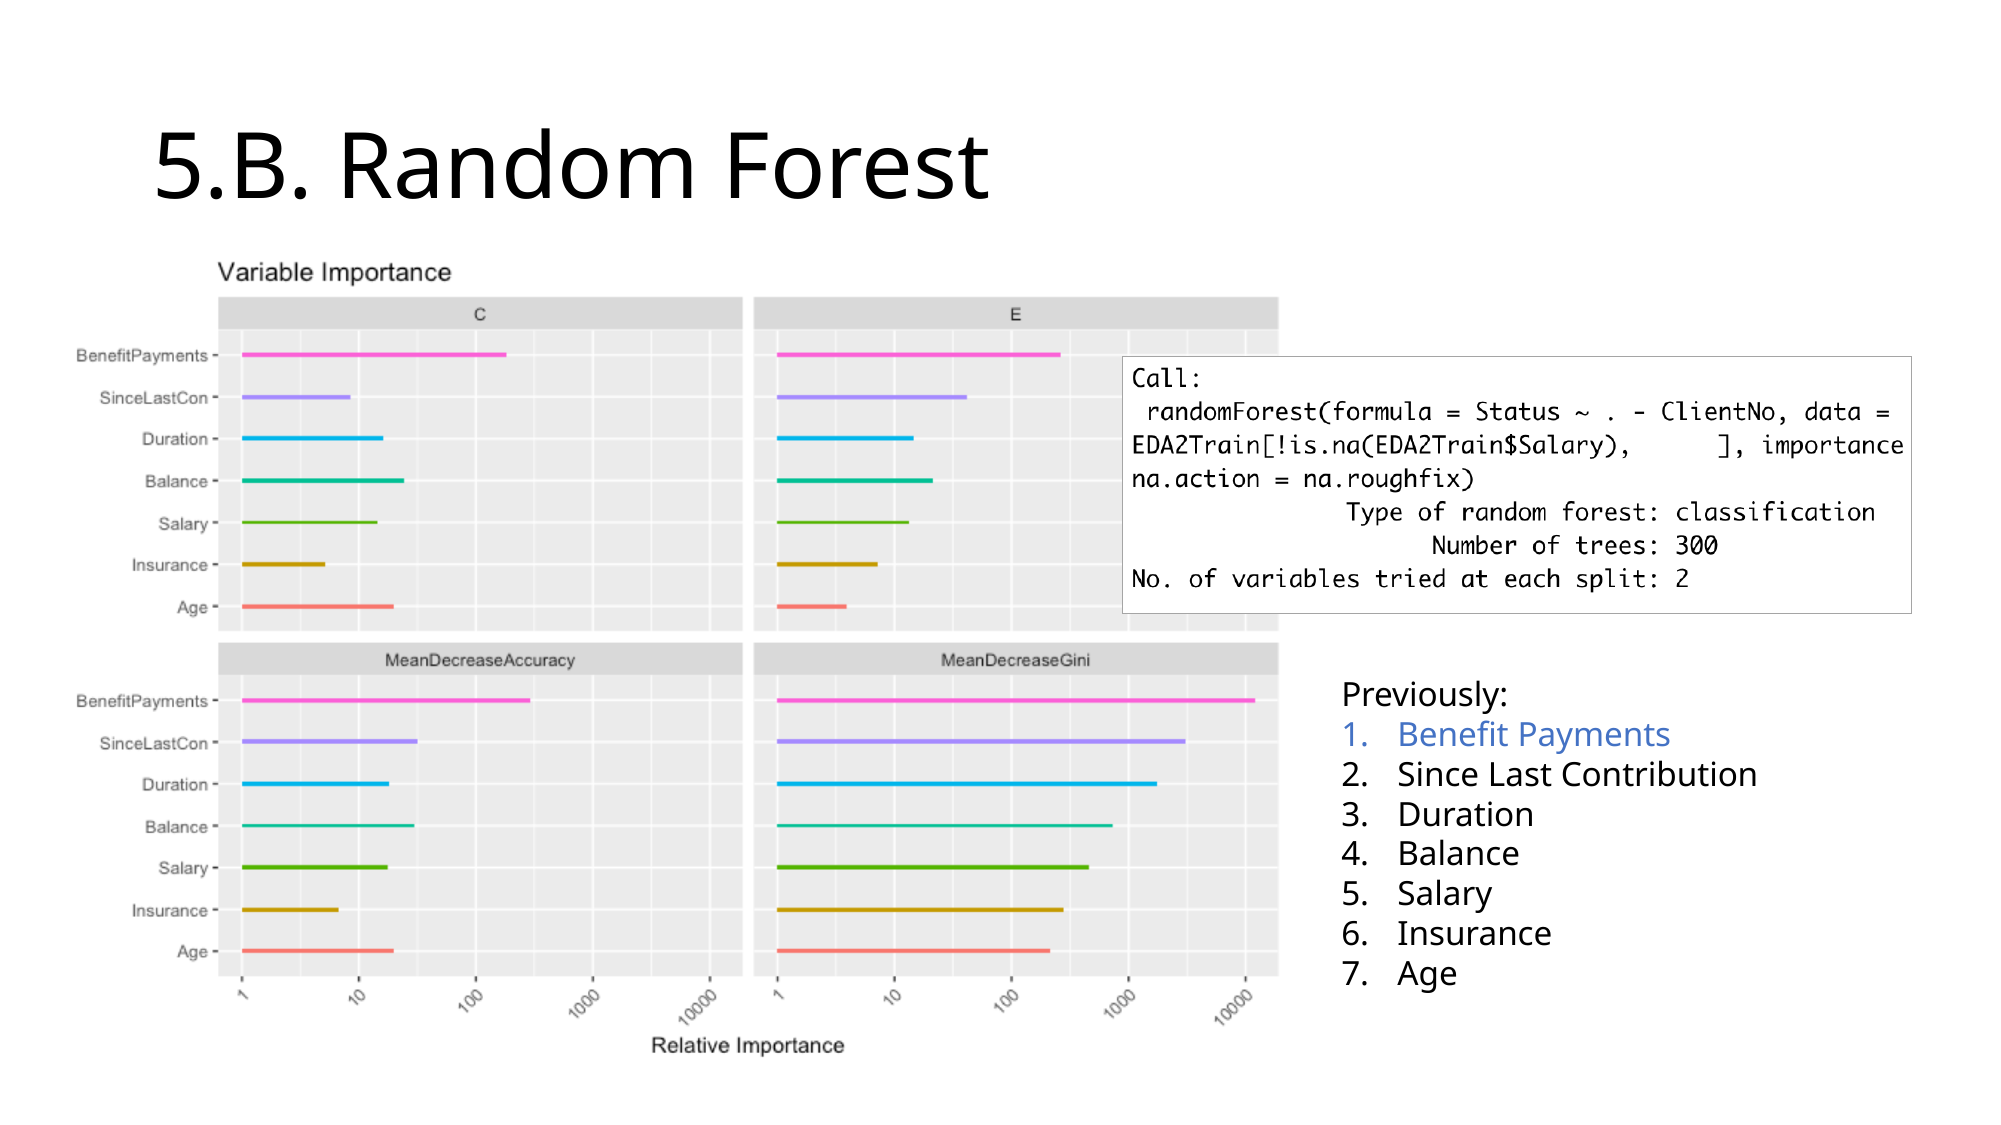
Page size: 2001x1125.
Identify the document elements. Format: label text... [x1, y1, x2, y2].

title 5.B. Random Forest [137, 59, 1863, 278]
picture [45, 250, 1912, 1065]
text_box Previously: Benefit Payments Since Last Contribution Duration Balance Salary Insurance Age [1326, 665, 1845, 1045]
